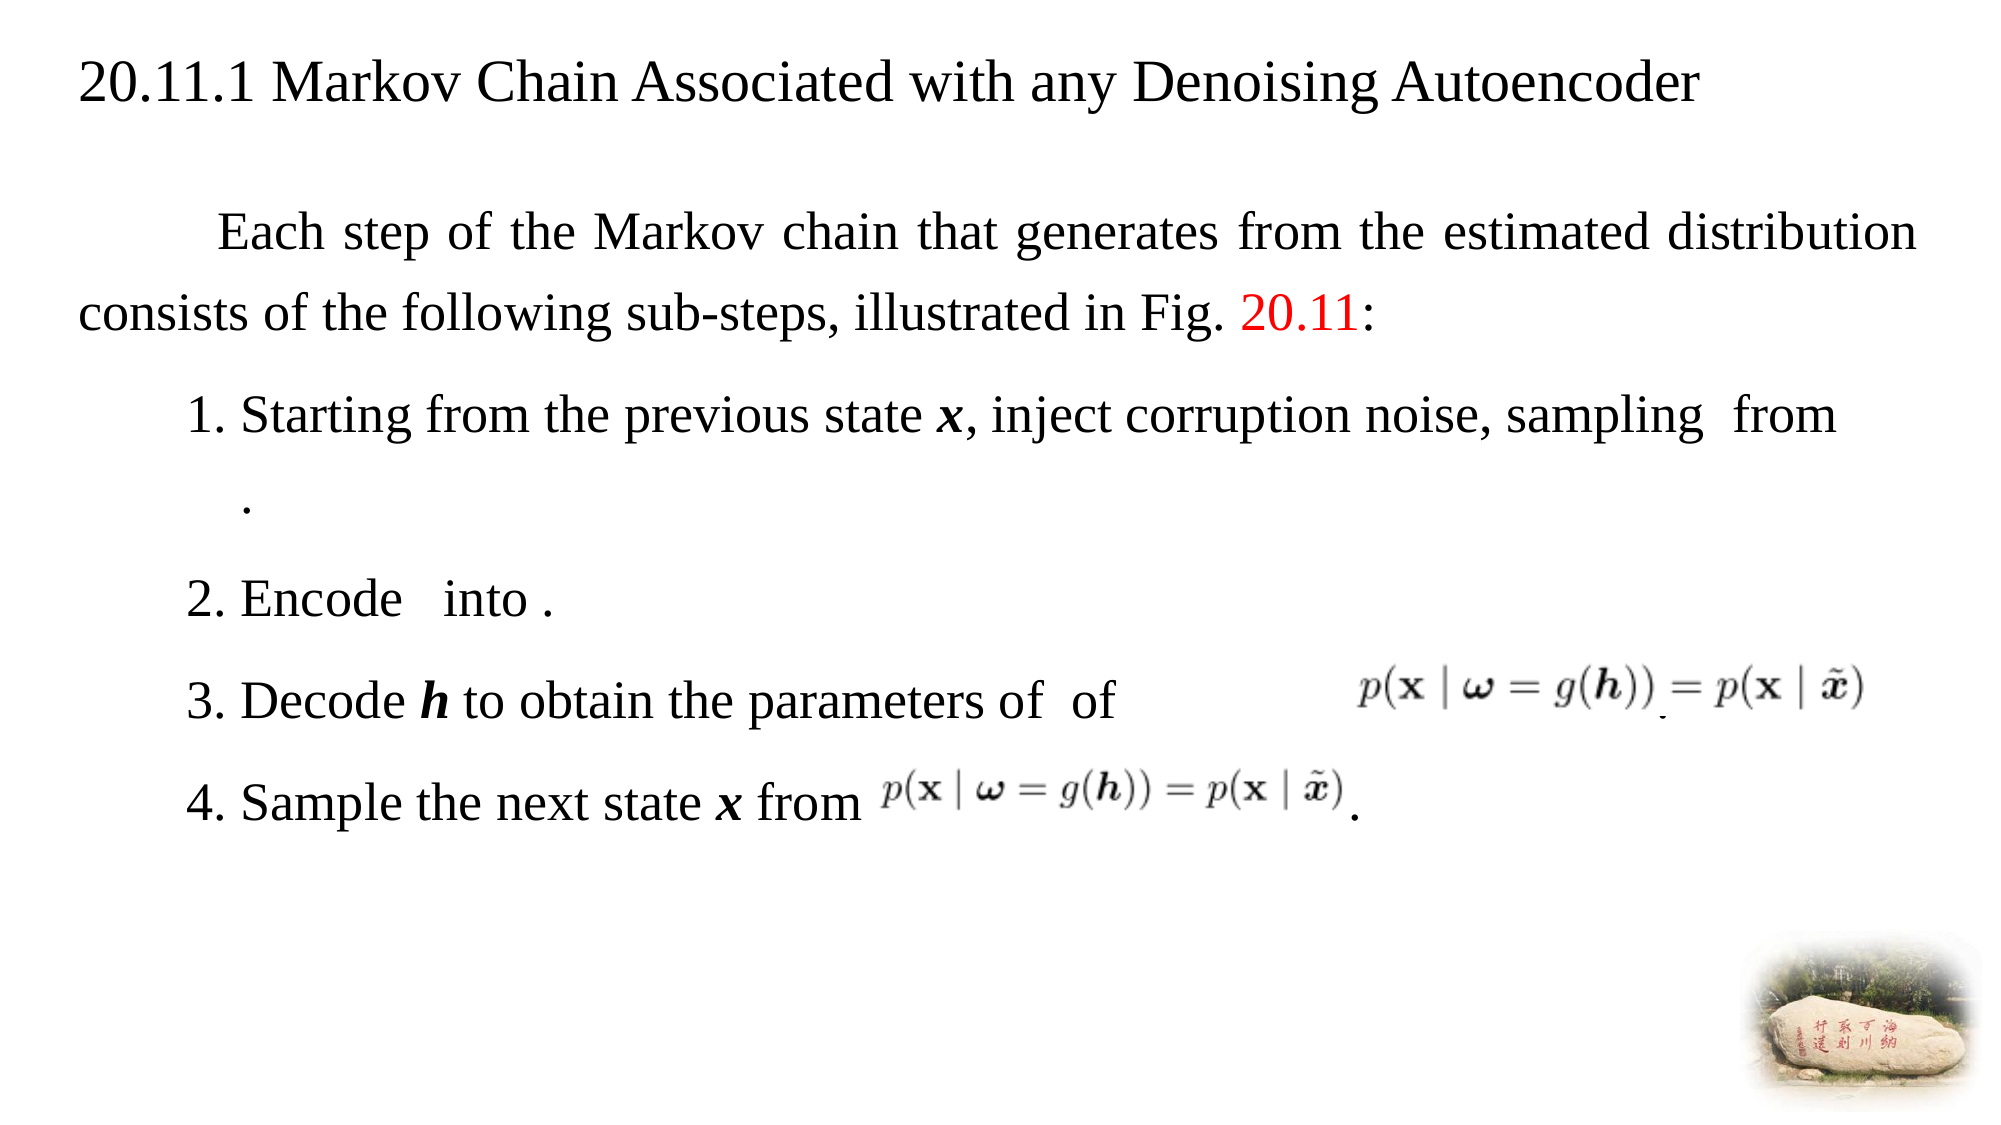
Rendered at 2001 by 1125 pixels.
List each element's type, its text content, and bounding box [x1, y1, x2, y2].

picture [1740, 927, 1985, 1112]
picture [876, 763, 1344, 816]
title 20.11.1 Markov Chain Associated with any Denoising Autoencoder [63, 21, 1936, 142]
picture [1349, 654, 1870, 716]
